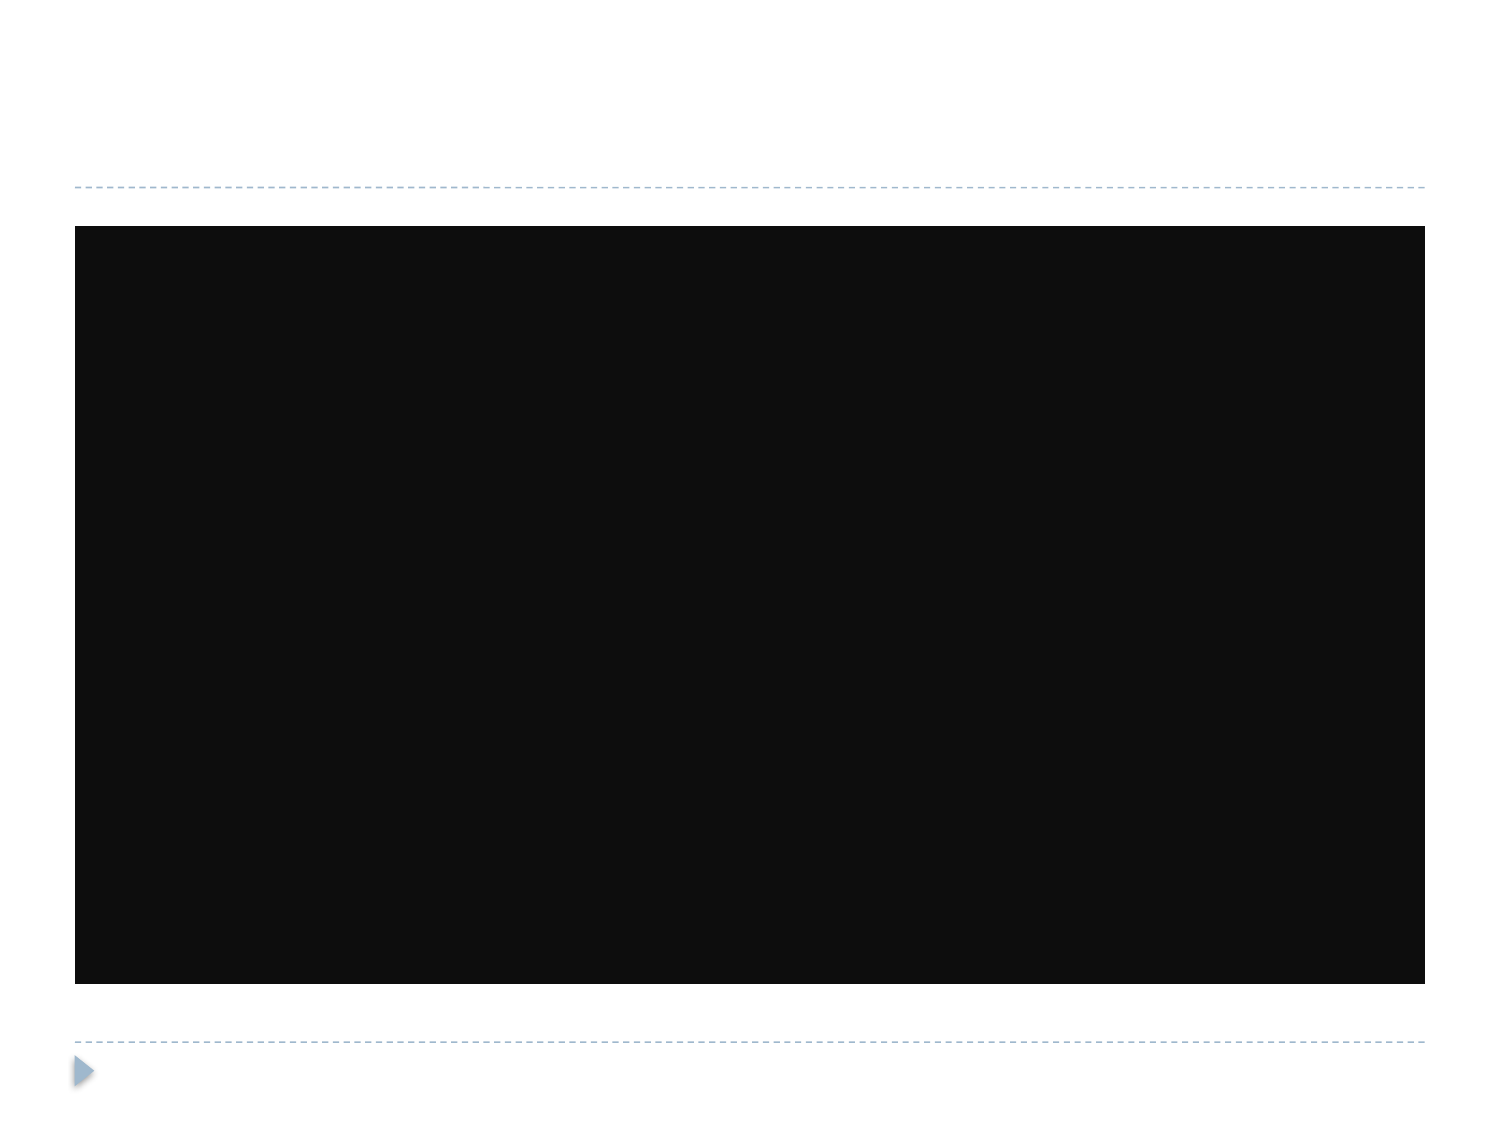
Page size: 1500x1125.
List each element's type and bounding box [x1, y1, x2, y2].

list [74, 224, 1426, 985]
